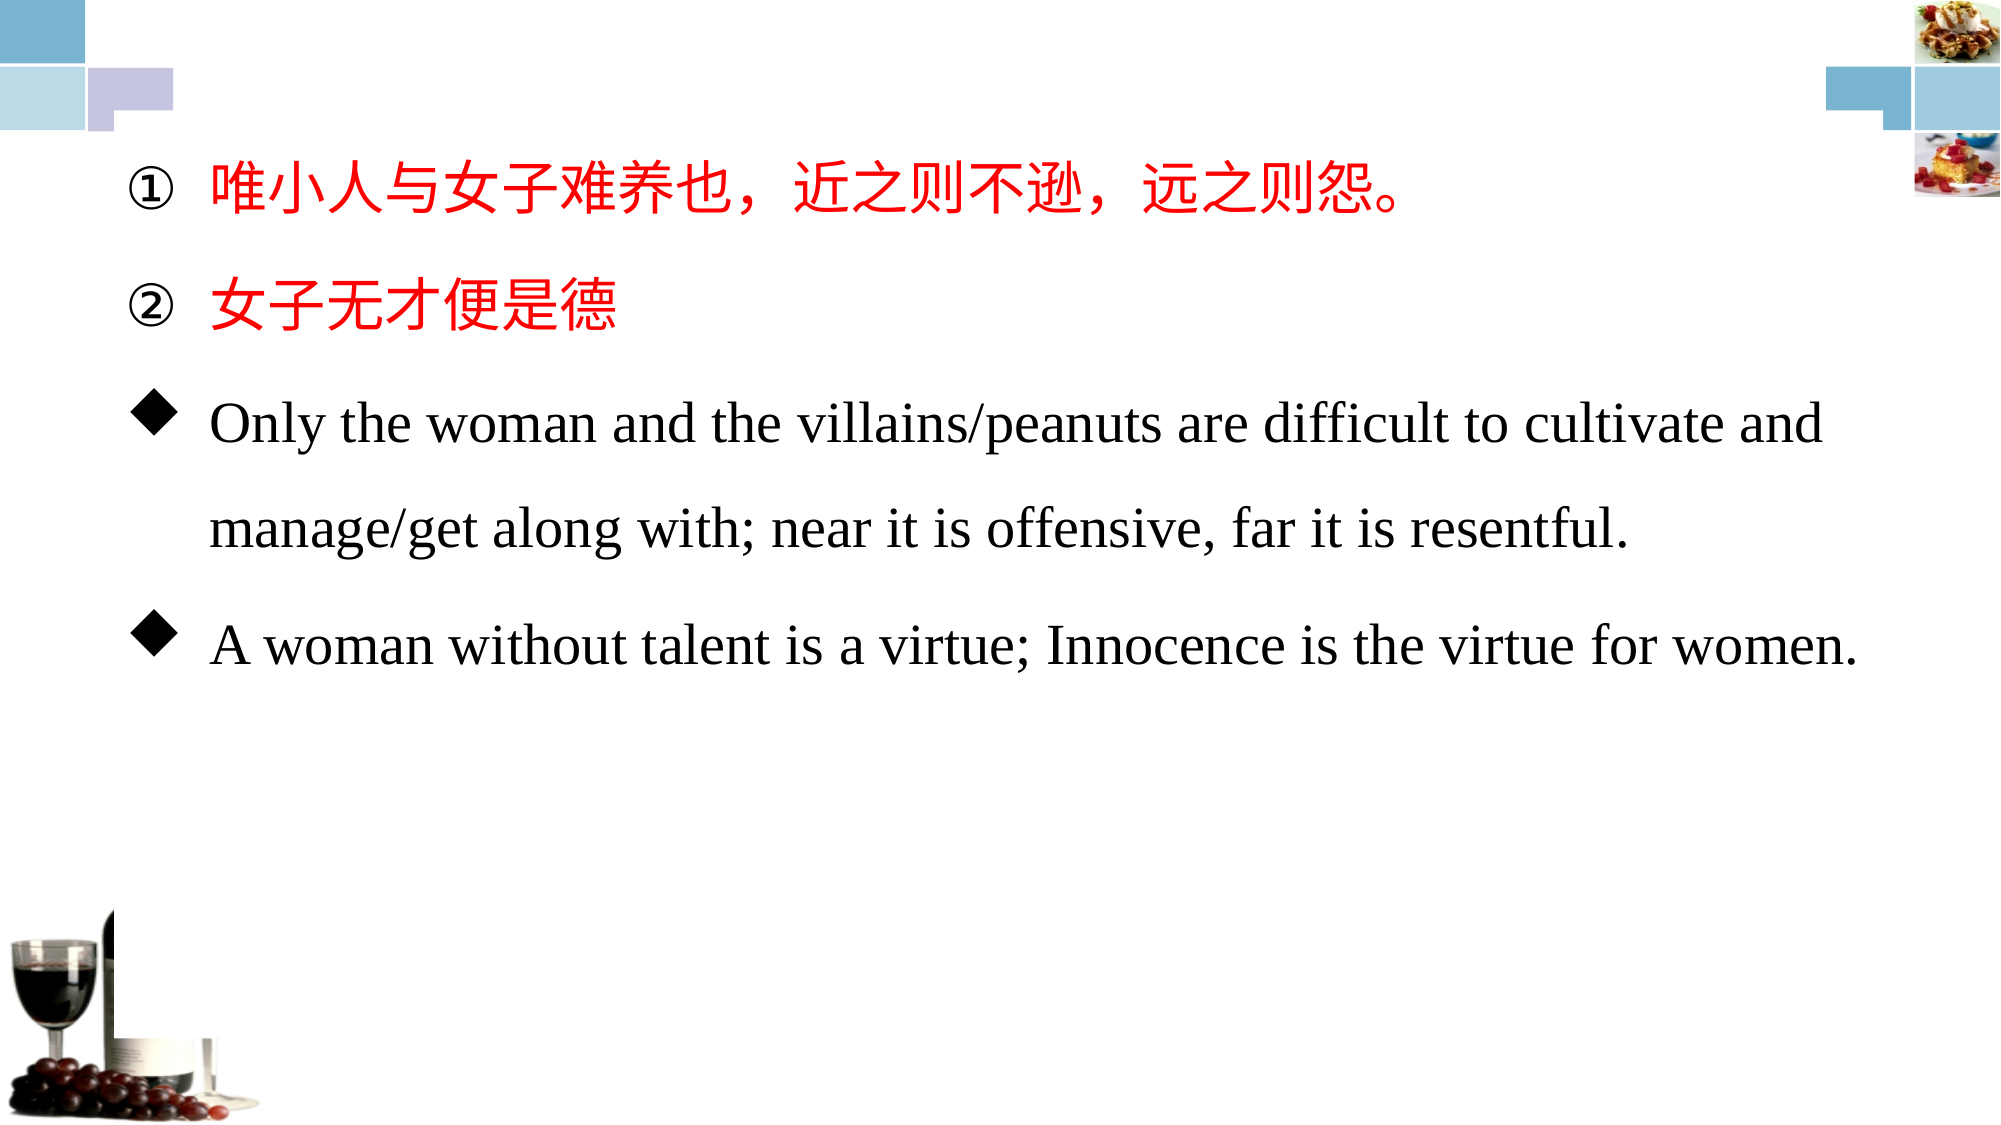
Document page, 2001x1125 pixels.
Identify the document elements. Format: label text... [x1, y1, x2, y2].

list 唯小人与女子难养也，近之则不逊，远之则怨。 女子无才便是德 Only the woman and the villains/peanuts are difficult to cultivate and manage/get along with; near it is offensive, far it is resentful. A woman without talent is a virtue; Innocence is the virtue for women. [113, 110, 1884, 1039]
picture [0, 824, 264, 1125]
picture [1914, 133, 2000, 197]
picture [1914, 0, 2000, 63]
